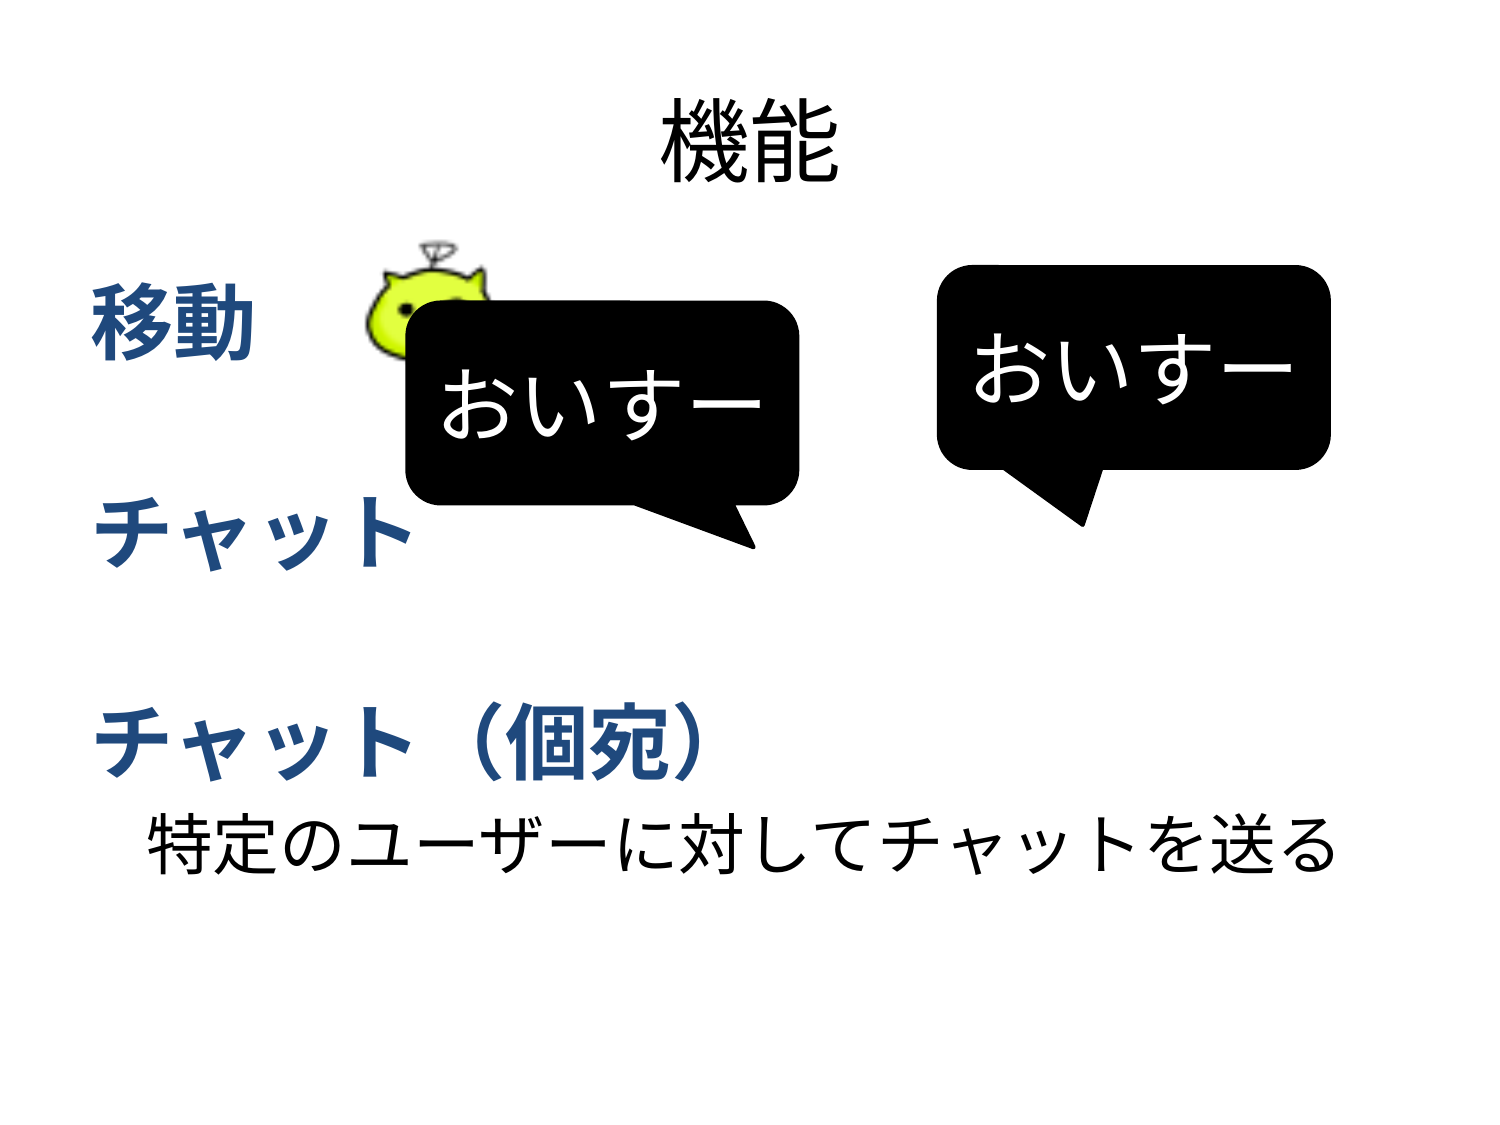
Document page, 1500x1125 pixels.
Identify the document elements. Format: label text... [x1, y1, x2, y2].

text_box おいすー [936, 264, 1331, 527]
picture [359, 231, 503, 372]
title 機能 [75, 45, 1425, 233]
list 移動 チャット チャット（個宛） 特定のユーザーに対してチャットを送る [75, 262, 1425, 1005]
text_box おいすー [405, 300, 800, 550]
